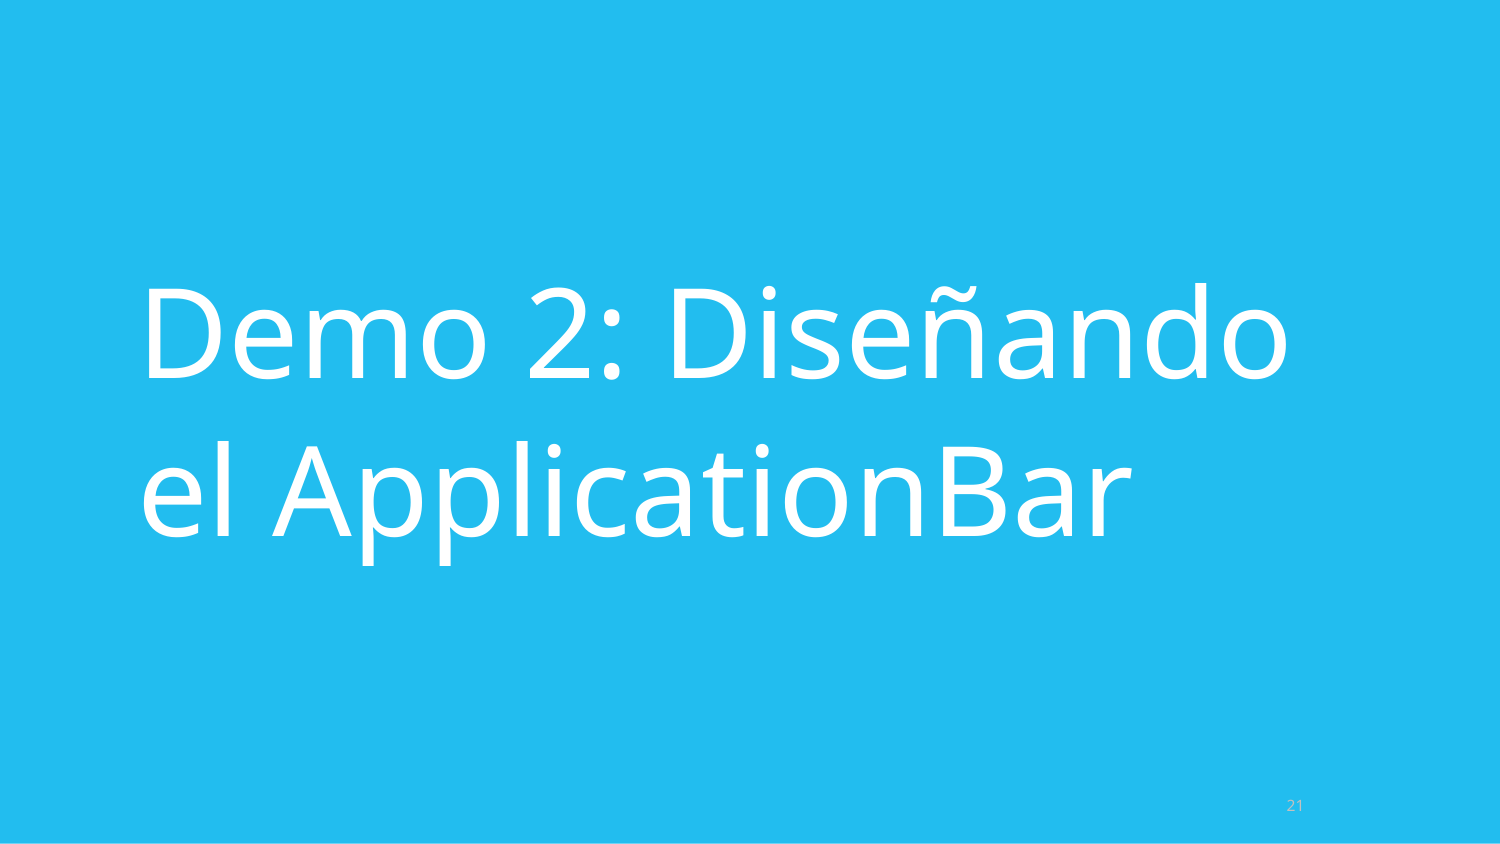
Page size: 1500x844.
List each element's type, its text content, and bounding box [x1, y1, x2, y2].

title Demo 2: Diseñando el ApplicationBar [137, 102, 1363, 706]
text_box 21 [1079, 791, 1313, 821]
